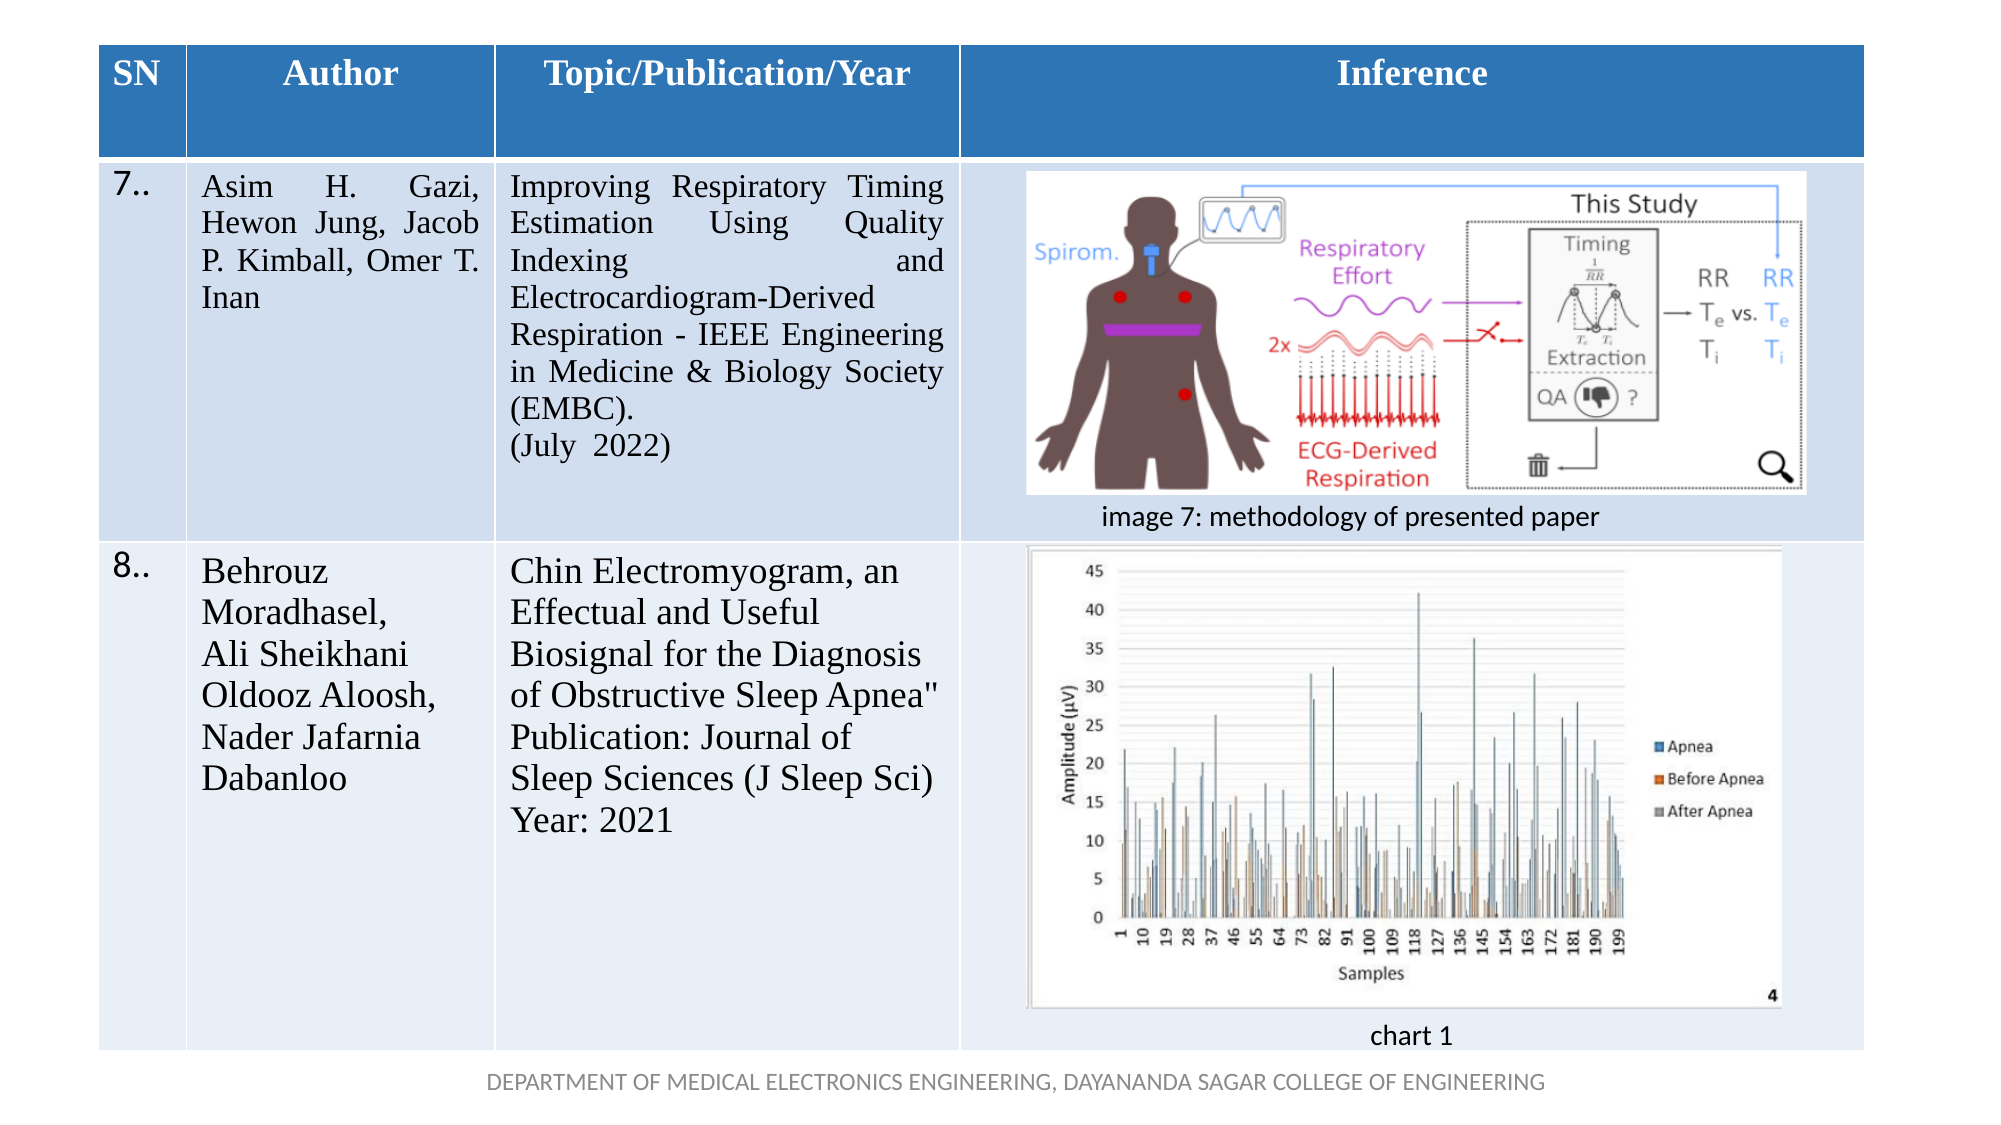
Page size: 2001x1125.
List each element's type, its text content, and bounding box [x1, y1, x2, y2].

picture [1026, 545, 1782, 1009]
table_header Topic/Publication/Year [496, 45, 959, 157]
table_cell 7.. [99, 163, 186, 541]
table_cell [961, 543, 1864, 1050]
table_cell Asim H. Gazi, Hewon Jung, Jacob P. Kimball, Omer T. Inan [187, 163, 494, 541]
picture [1026, 170, 1807, 495]
table_cell 8.. [99, 543, 186, 1050]
table_cell [961, 163, 1864, 541]
text_box image 7: methodology of presented paper [1086, 495, 1737, 540]
table_cell Chin Electromyogram, an Effectual and Useful Biosignal for the Diagnosis of Obstructive Sleep Apnea" Publication: Journal of Sleep Sciences (J Sleep Sci) Year: 2021 [496, 543, 959, 1050]
text_box chart 1 [1067, 1009, 1757, 1059]
table_header SN [99, 45, 186, 157]
footer DEPARTMENT OF MEDICAL ELECTRONICS ENGINEERING, DAYANANDA SAGAR COLLEGE OF ENGINEERING [462, 1050, 1572, 1111]
table_cell Improving Respiratory Timing Estimation Using Quality Indexing and Electrocardiogram-Derived Respiration - IEEE Engineering in Medicine & Biology Society (EMBC). (July 2022) [496, 163, 959, 541]
table_header Inference [961, 45, 1864, 157]
table_cell Behrouz Moradhasel, Ali Sheikhani Oldooz Aloosh, Nader Jafarnia Dabanloo [187, 543, 494, 1050]
table_header Author [187, 45, 494, 157]
